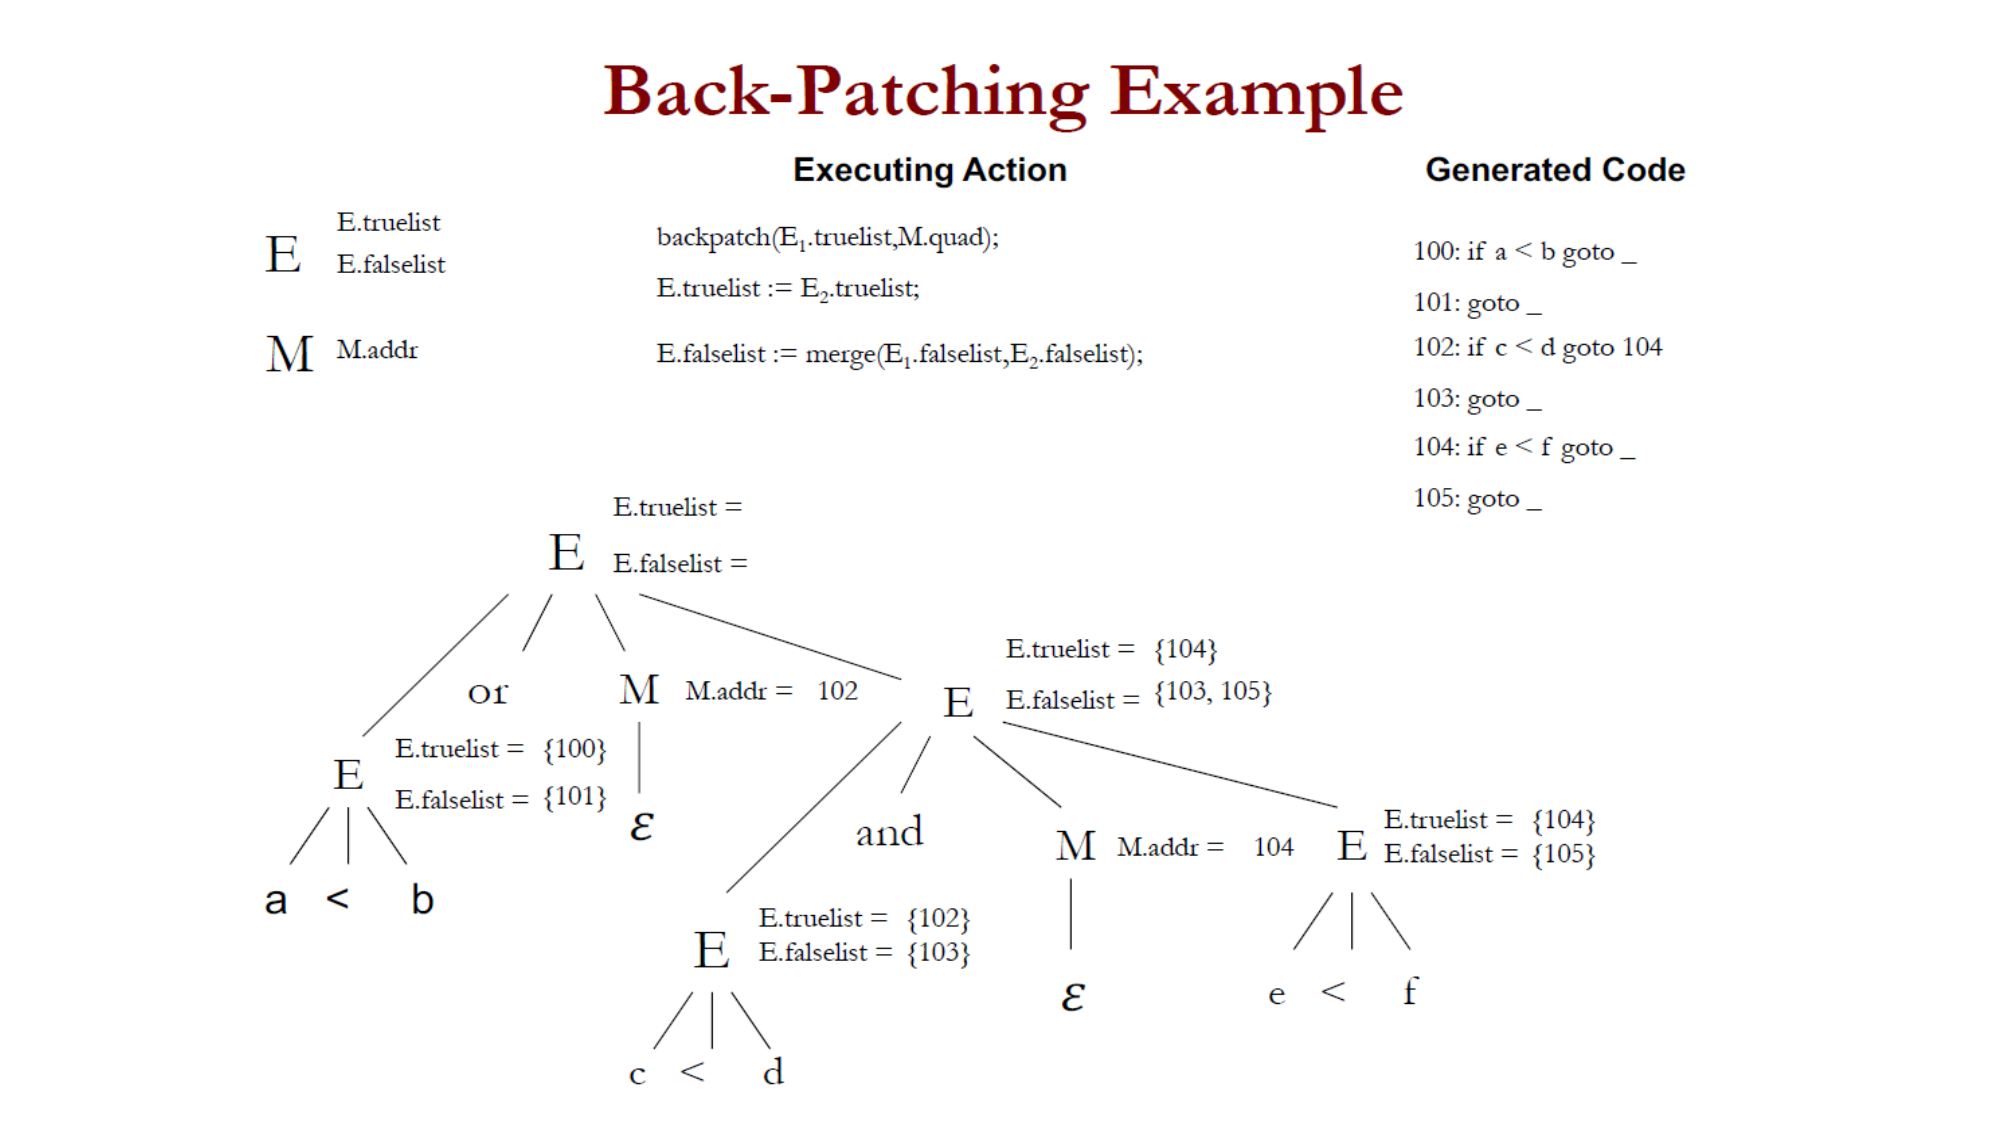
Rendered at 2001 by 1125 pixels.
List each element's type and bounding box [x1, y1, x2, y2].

list [259, 59, 1783, 1106]
